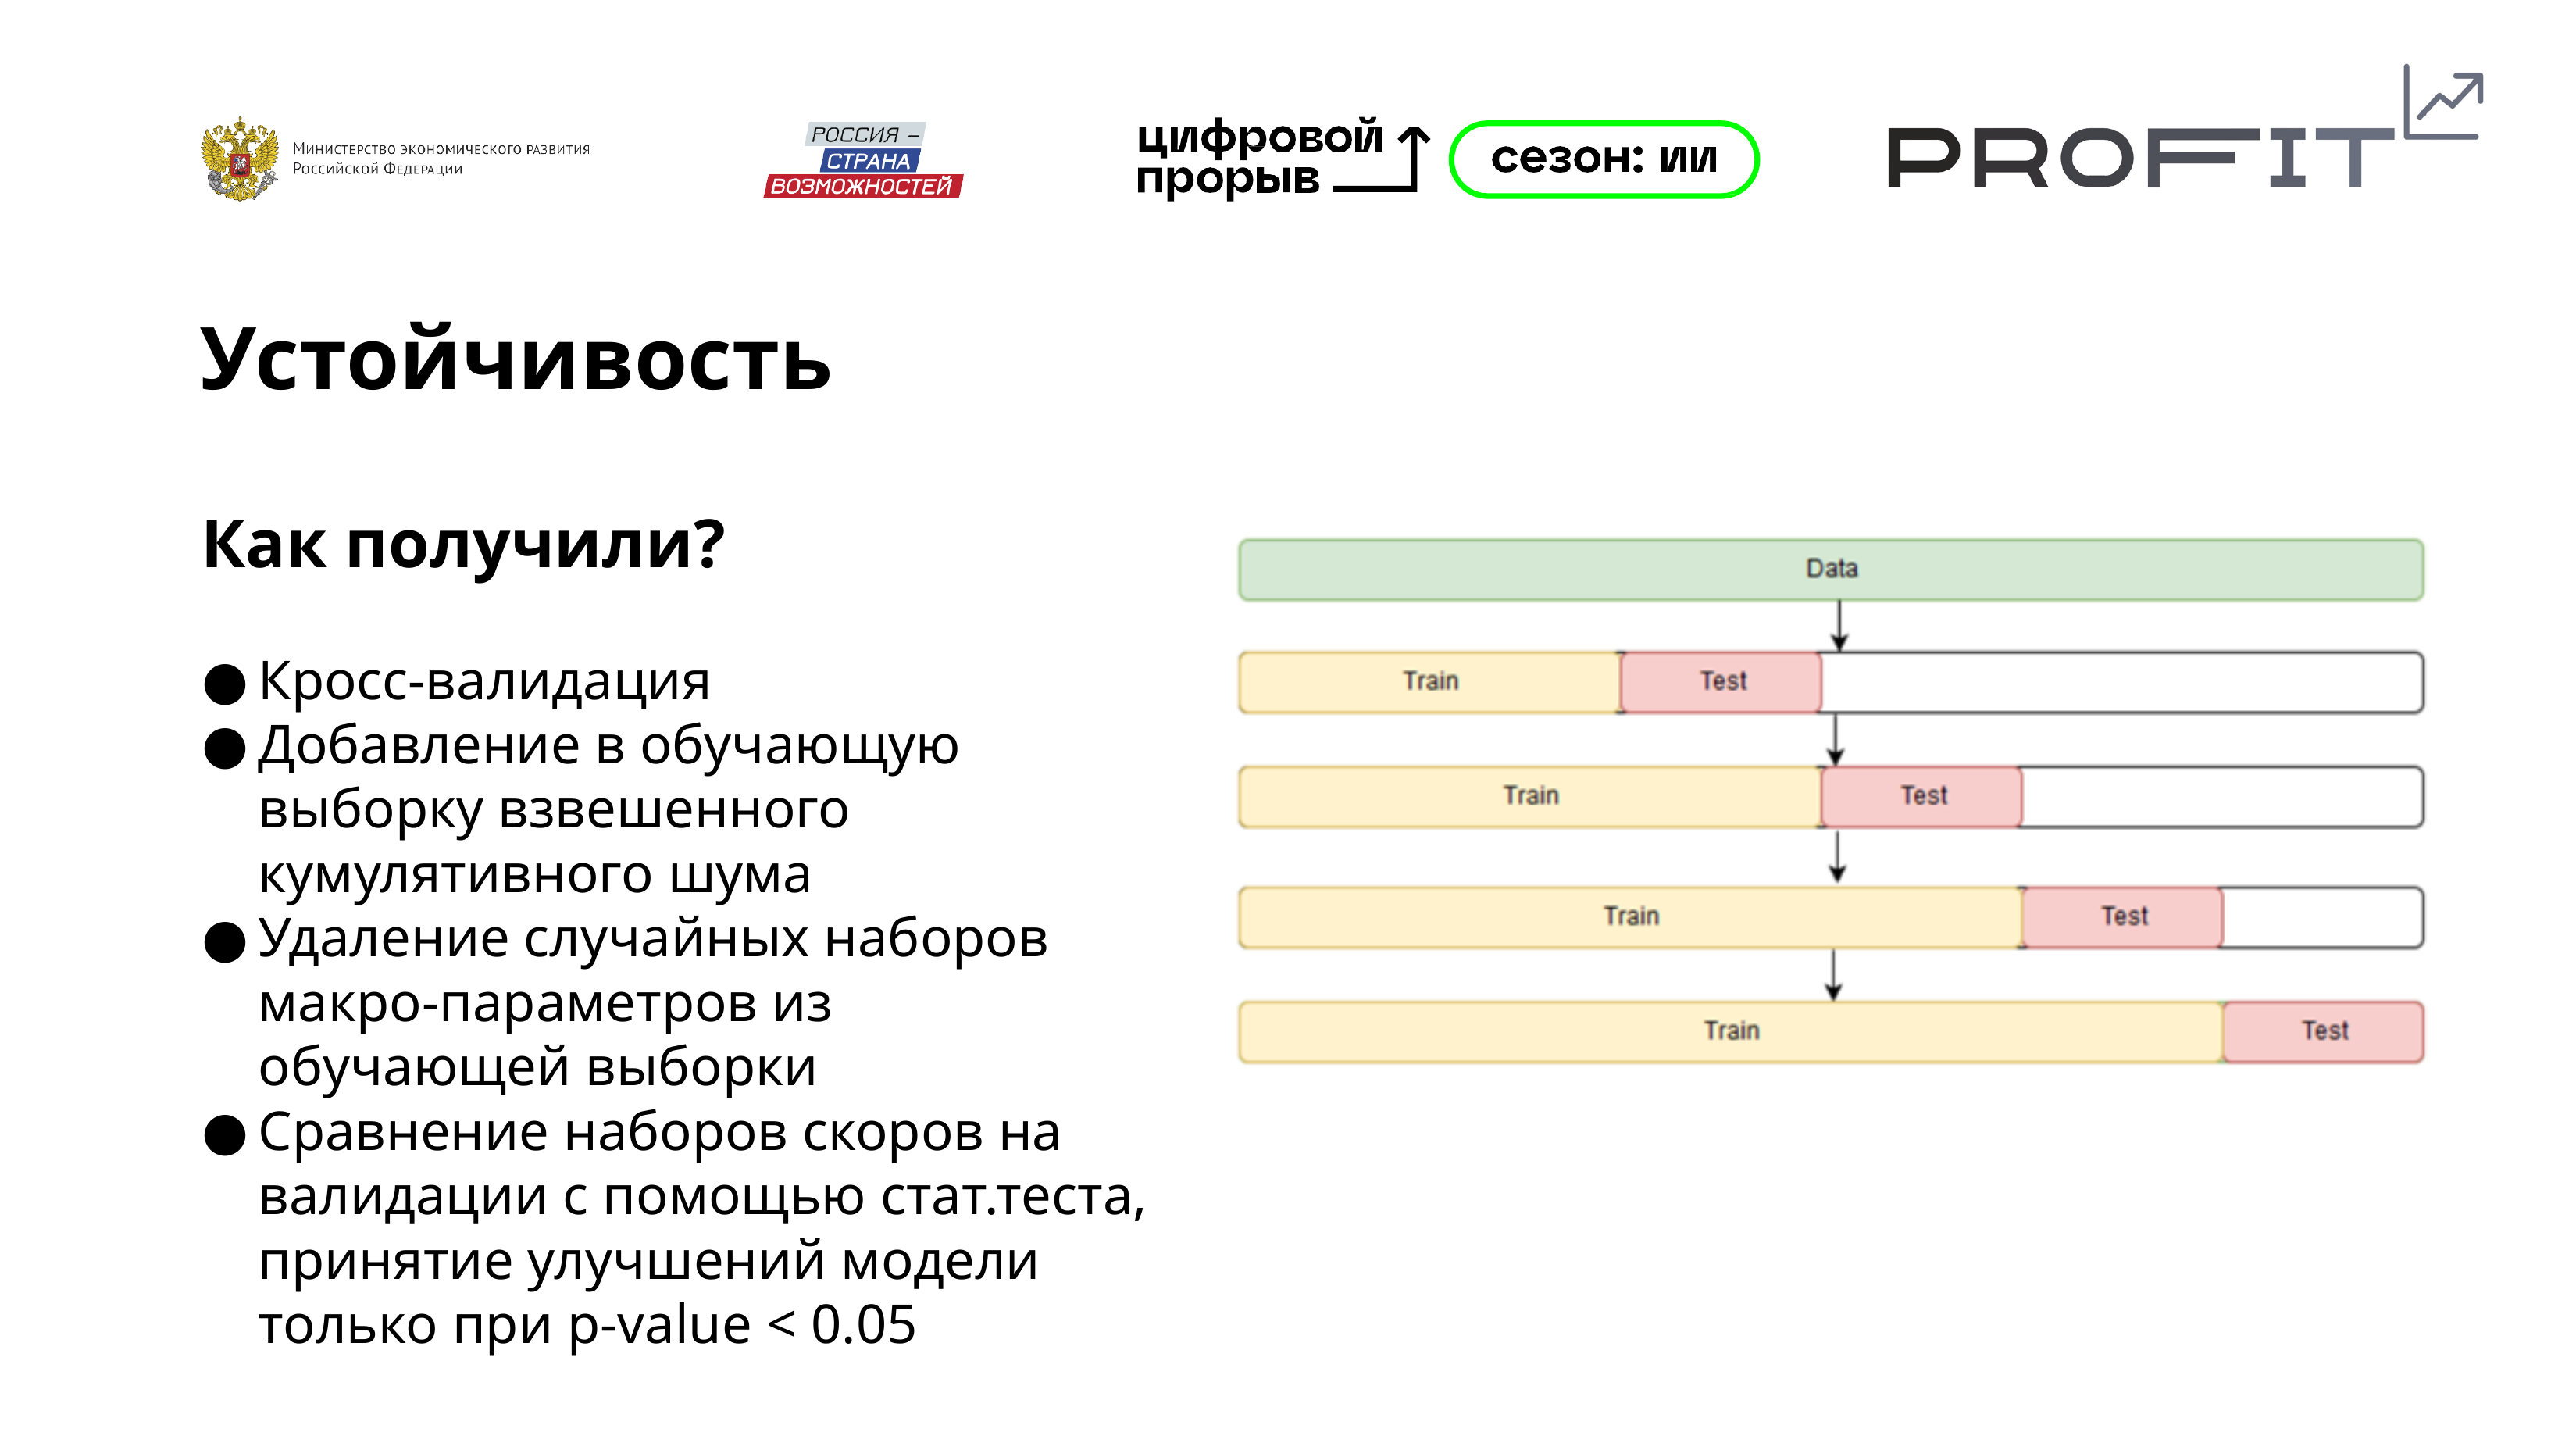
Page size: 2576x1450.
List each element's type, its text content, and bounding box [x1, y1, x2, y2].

picture [201, 116, 279, 202]
picture [1574, 146, 1600, 173]
picture [1295, 167, 1319, 193]
picture [1325, 126, 1352, 152]
picture [1520, 146, 1571, 173]
picture [1633, 146, 1643, 173]
picture [1492, 146, 1518, 173]
picture [1867, 34, 2535, 208]
text_box Как получили? Кросс-валидация Добавление в обучающую выборку взвешенного кумулятивного шума Удаление случайных наборов макро-параметров из обучающей выборки Сравнение наборов скоров на валидации с помощью стат.теста, принятие улучшений модели только при p-value < 0.05 [199, 498, 1156, 1355]
picture [1197, 167, 1223, 193]
picture [294, 142, 589, 176]
picture [1661, 147, 1686, 172]
title Устойчивость [198, 301, 1055, 545]
picture [1171, 127, 1197, 152]
picture [763, 122, 964, 198]
picture [1355, 127, 1382, 152]
picture [1691, 147, 1716, 172]
picture [1300, 127, 1323, 152]
picture [1257, 167, 1280, 193]
picture [1269, 126, 1296, 152]
picture [1222, 513, 2452, 1077]
